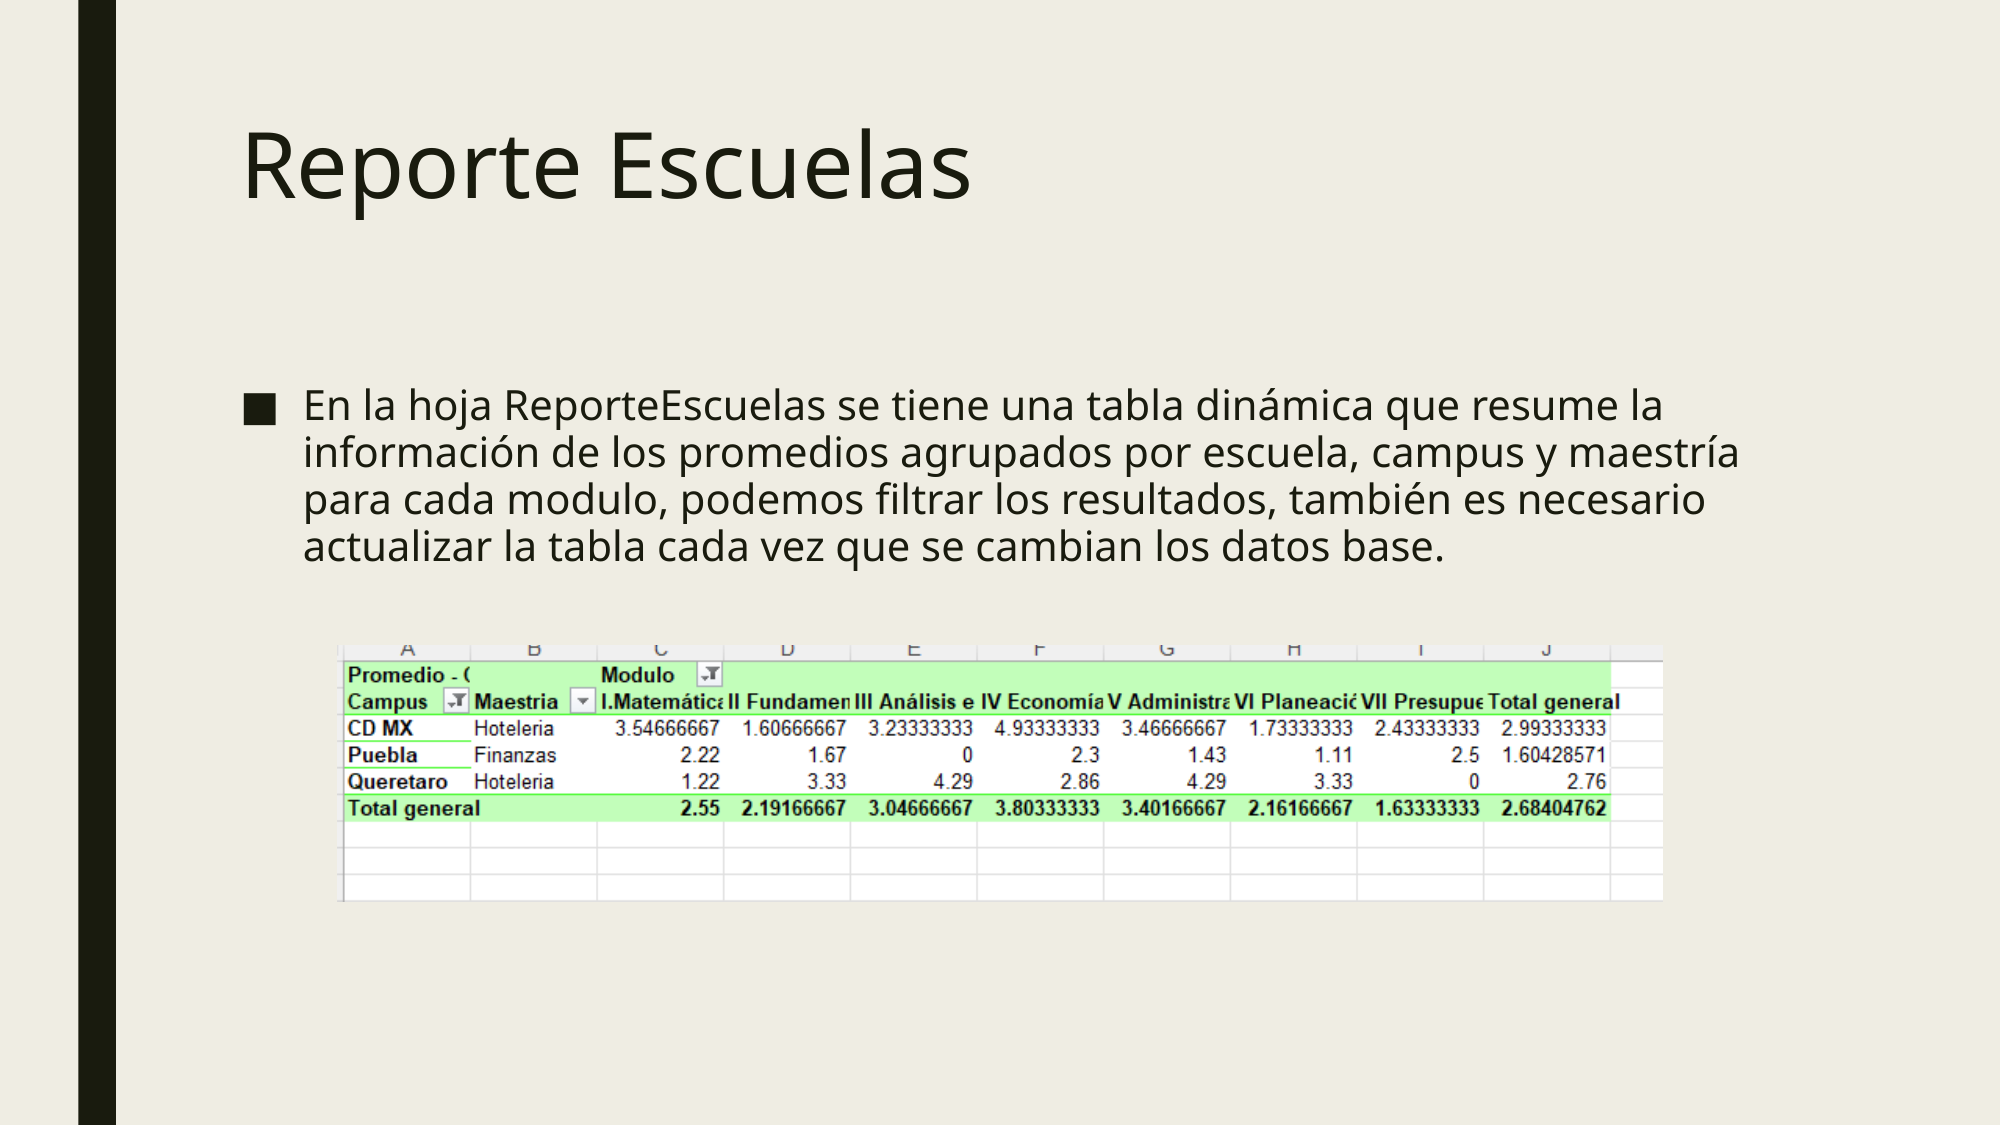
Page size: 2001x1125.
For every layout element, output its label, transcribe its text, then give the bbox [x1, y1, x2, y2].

title Reporte Escuelas [225, 112, 1800, 357]
picture [337, 645, 1663, 902]
list En la hoja ReporteEscuelas se tiene una tabla dinámica que resume la información de los promedios agrupados por escuela, campus y maestría para cada modulo, podemos filtrar los resultados, también es necesario actualizar la tabla cada vez que se cambian los datos base. [225, 375, 1800, 963]
